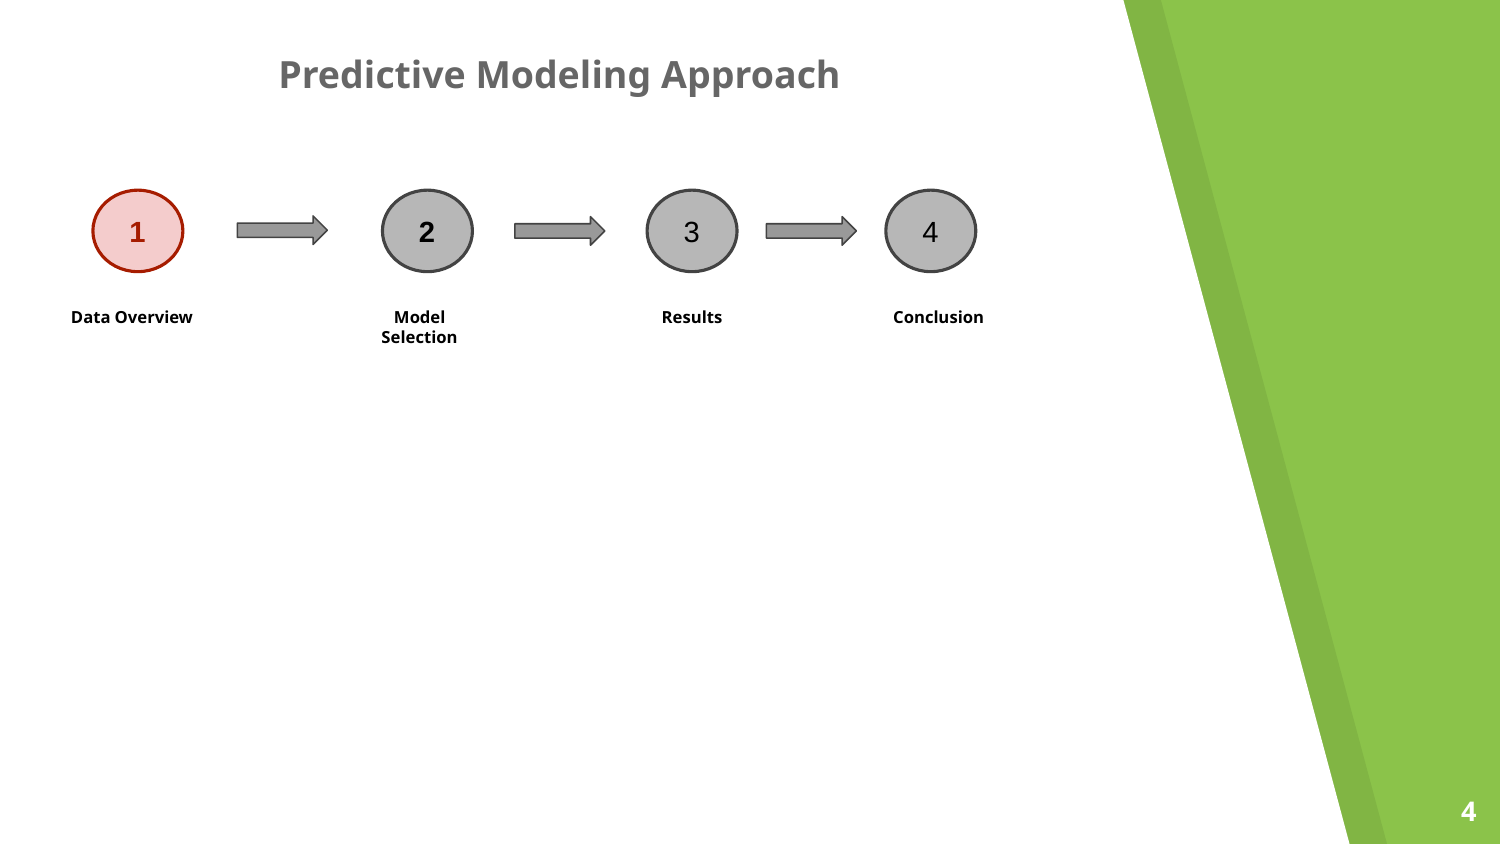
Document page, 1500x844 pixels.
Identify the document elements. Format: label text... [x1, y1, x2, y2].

text_box 4 [885, 190, 976, 272]
text_box 1 [92, 190, 183, 272]
text_box [766, 216, 857, 246]
text_box 2 [382, 190, 473, 272]
text_box Data Overview [53, 291, 211, 349]
text_box Predictive Modeling Approach [147, 35, 972, 132]
text_box 3 [647, 190, 738, 272]
text_box Model Selection [340, 291, 499, 349]
text_box Conclusion [859, 291, 1018, 349]
text_box Results [613, 291, 771, 349]
text_box [514, 216, 605, 246]
slide_number ‹#› [1401, 779, 1492, 844]
text_box [237, 215, 328, 245]
